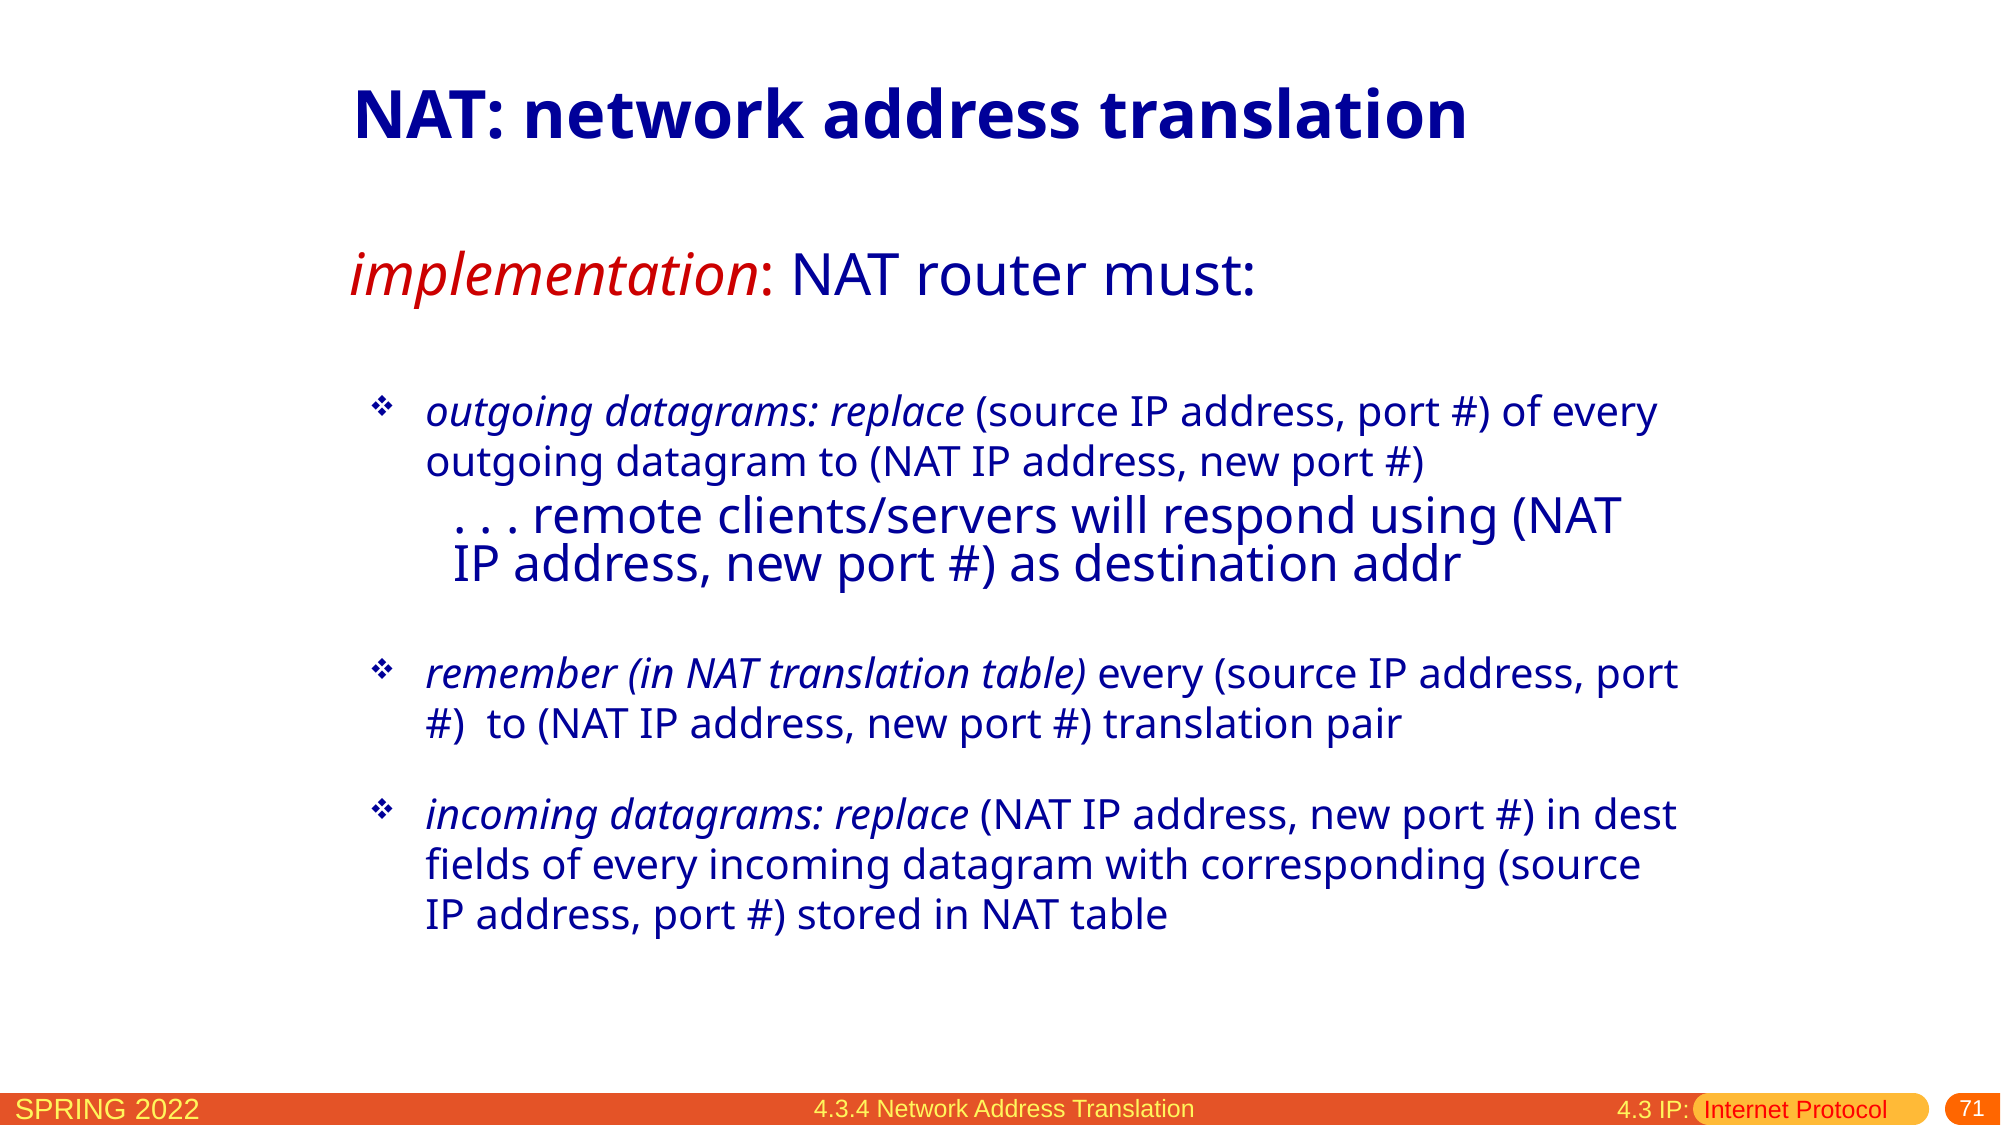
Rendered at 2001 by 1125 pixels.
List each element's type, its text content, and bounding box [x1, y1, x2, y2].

list implementation: NAT router must: outgoing datagrams: replace (source IP address, port #) of every outgoing datagram to (NAT IP address, new port #) . . . remote clients/servers will respond using (NAT IP address, new port #) as destination addr remember (in NAT translation table) every (source IP address, port #) to (NAT IP address, new port #) translation pair incoming datagrams: replace (NAT IP address, new port #) in dest fields of every incoming datagram with corresponding (source IP address, port #) stored in NAT table [288, 243, 1696, 1006]
text_box 4.3.4 Network Address Translation (NAT) [799, 1085, 1281, 1125]
title NAT: network address translation [337, 37, 1665, 187]
text_box 4.3 IP: Internet Protocol [1602, 1086, 1934, 1125]
